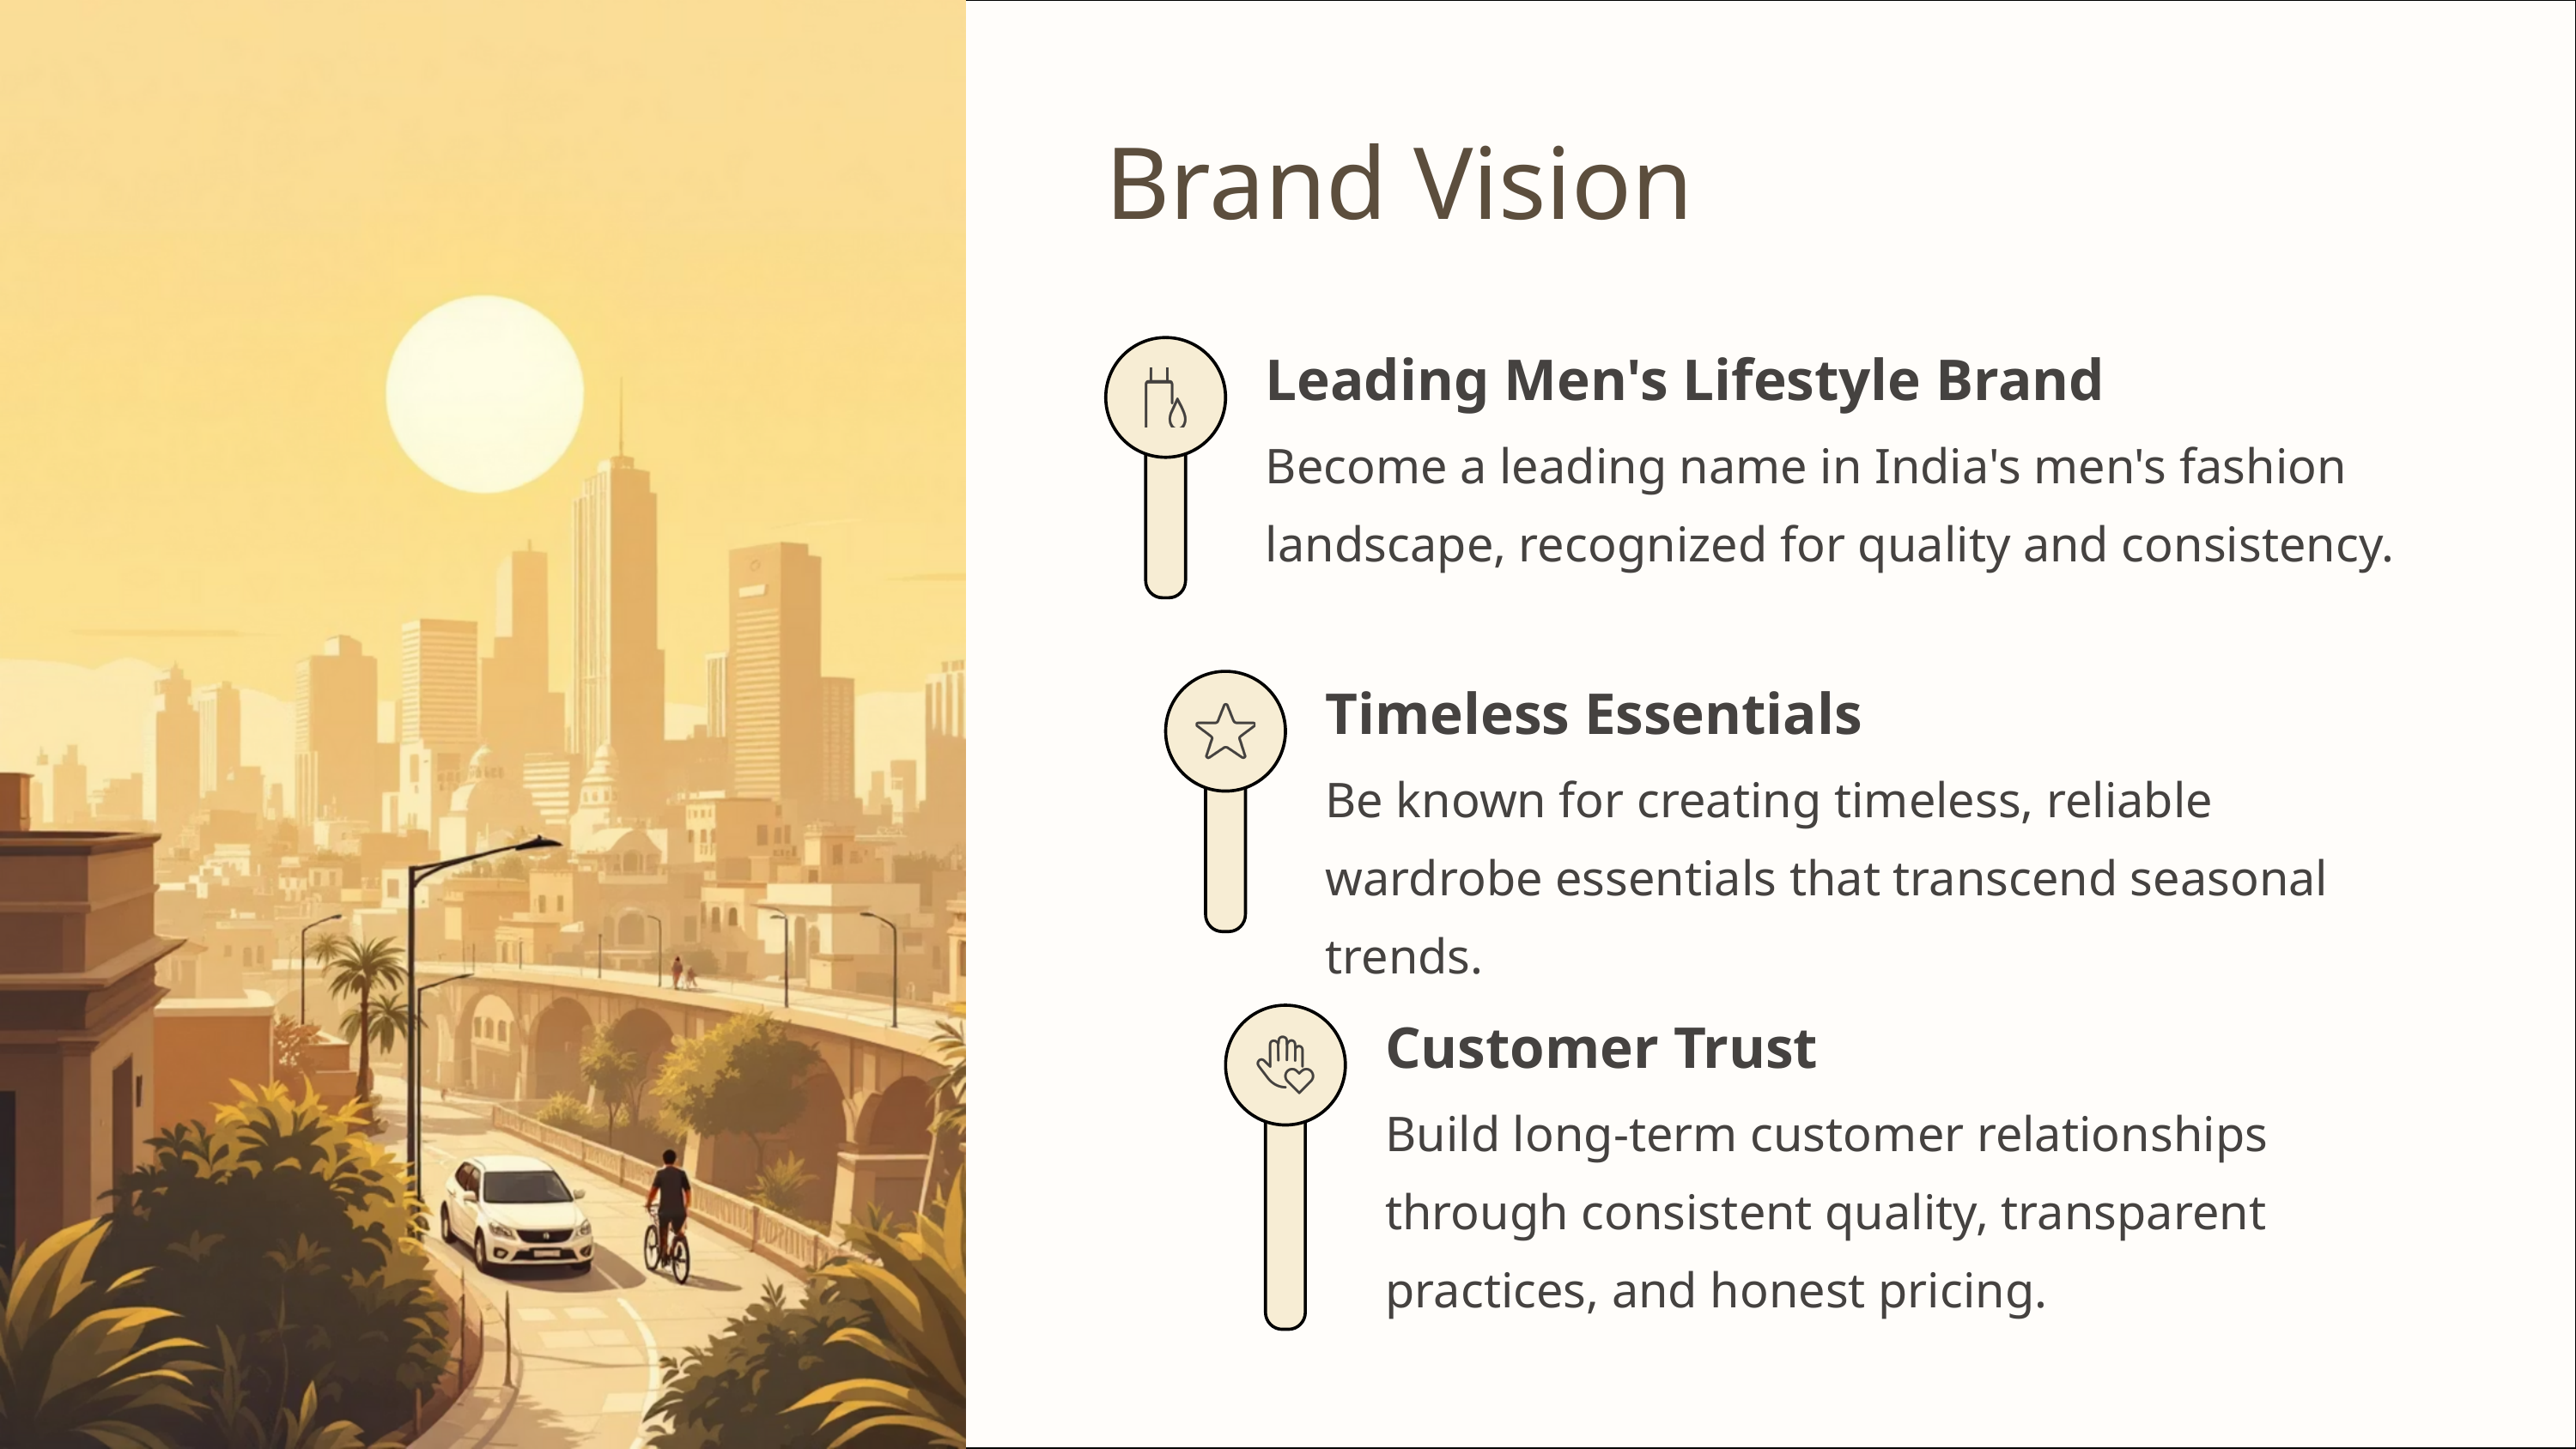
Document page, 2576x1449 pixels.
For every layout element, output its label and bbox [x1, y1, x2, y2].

text_box [1224, 1003, 1346, 1126]
text_box [1204, 800, 1247, 933]
text_box [0, 0, 2576, 1449]
text_box [1104, 336, 1227, 458]
text_box [1264, 1134, 1307, 1331]
text_box [1145, 465, 1187, 599]
text_box [1164, 670, 1287, 792]
